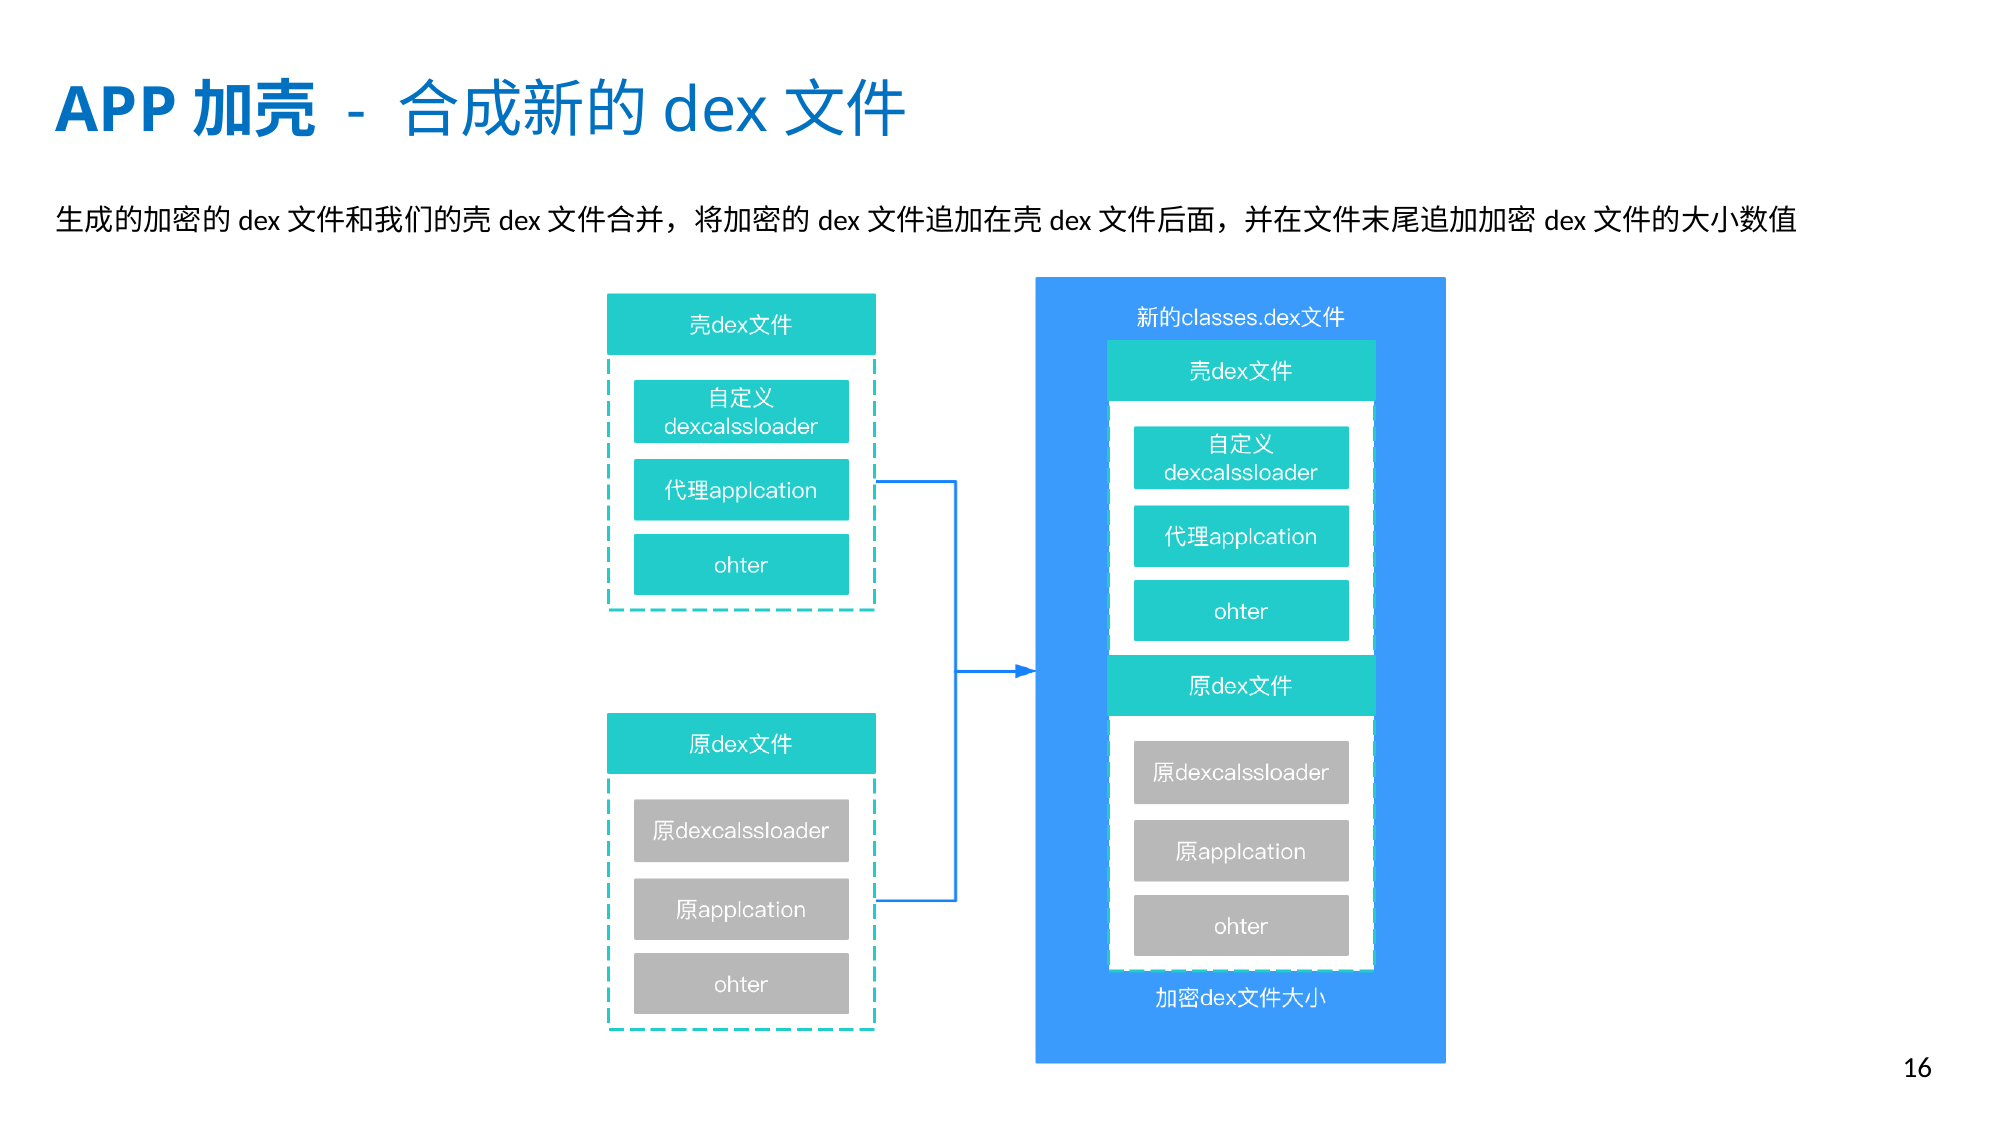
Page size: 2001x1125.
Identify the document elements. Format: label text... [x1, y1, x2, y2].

text_box APP加壳 - 合成新的dex文件 [40, 61, 1670, 151]
slide_number 16 [1829, 1042, 1944, 1103]
text_box 生成的加密的dex文件和我们的壳dex文件合并，将加密的dex文件追加在壳dex文件后面，并在文件末尾追加加密dex文件的大小数值 [41, 193, 1918, 244]
picture [601, 243, 1460, 1091]
